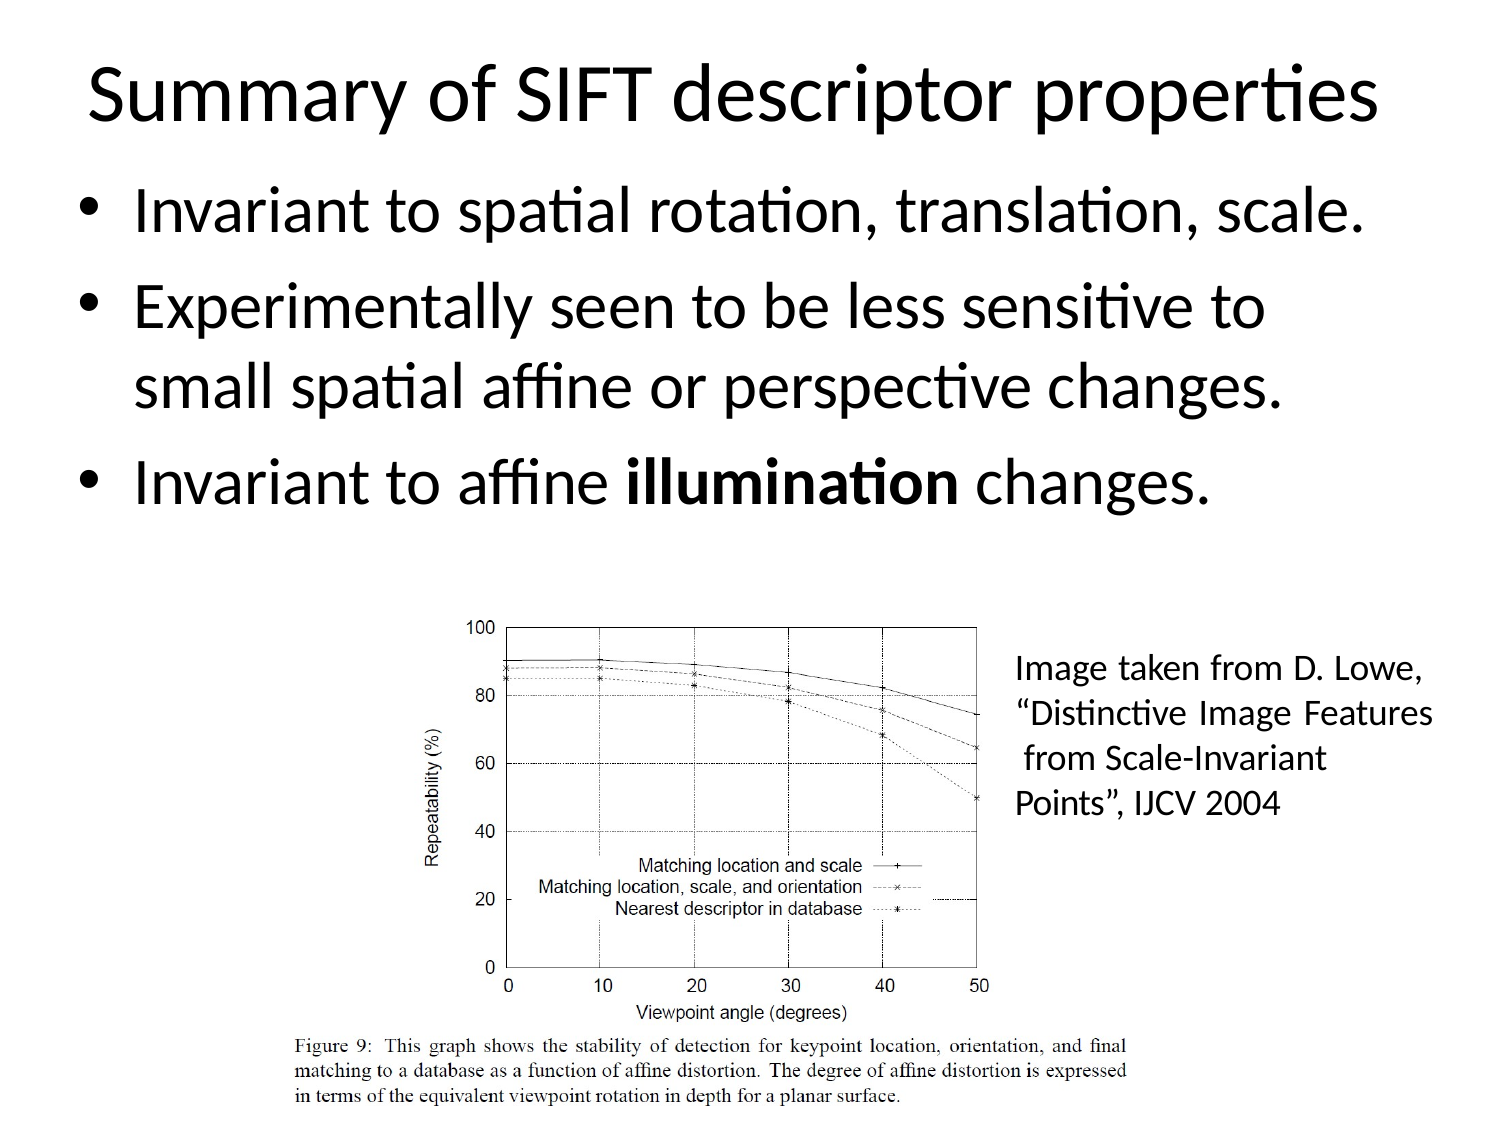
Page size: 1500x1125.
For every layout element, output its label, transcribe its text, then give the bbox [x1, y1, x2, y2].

text_box Invariant to spatial rotation, translation, scale. Experimentally seen to be less sensitive to small spatial affine or perspective changes. Invariant to affine illumination changes. [75, 147, 1381, 518]
text_box Image taken from D. Lowe, “Distinctive Image Features from Scale-Invariant Points”, IJCV 2004 [1132, 640, 1434, 823]
title Summary of SIFT descriptor properties [85, 36, 1390, 227]
picture [294, 620, 1128, 1107]
